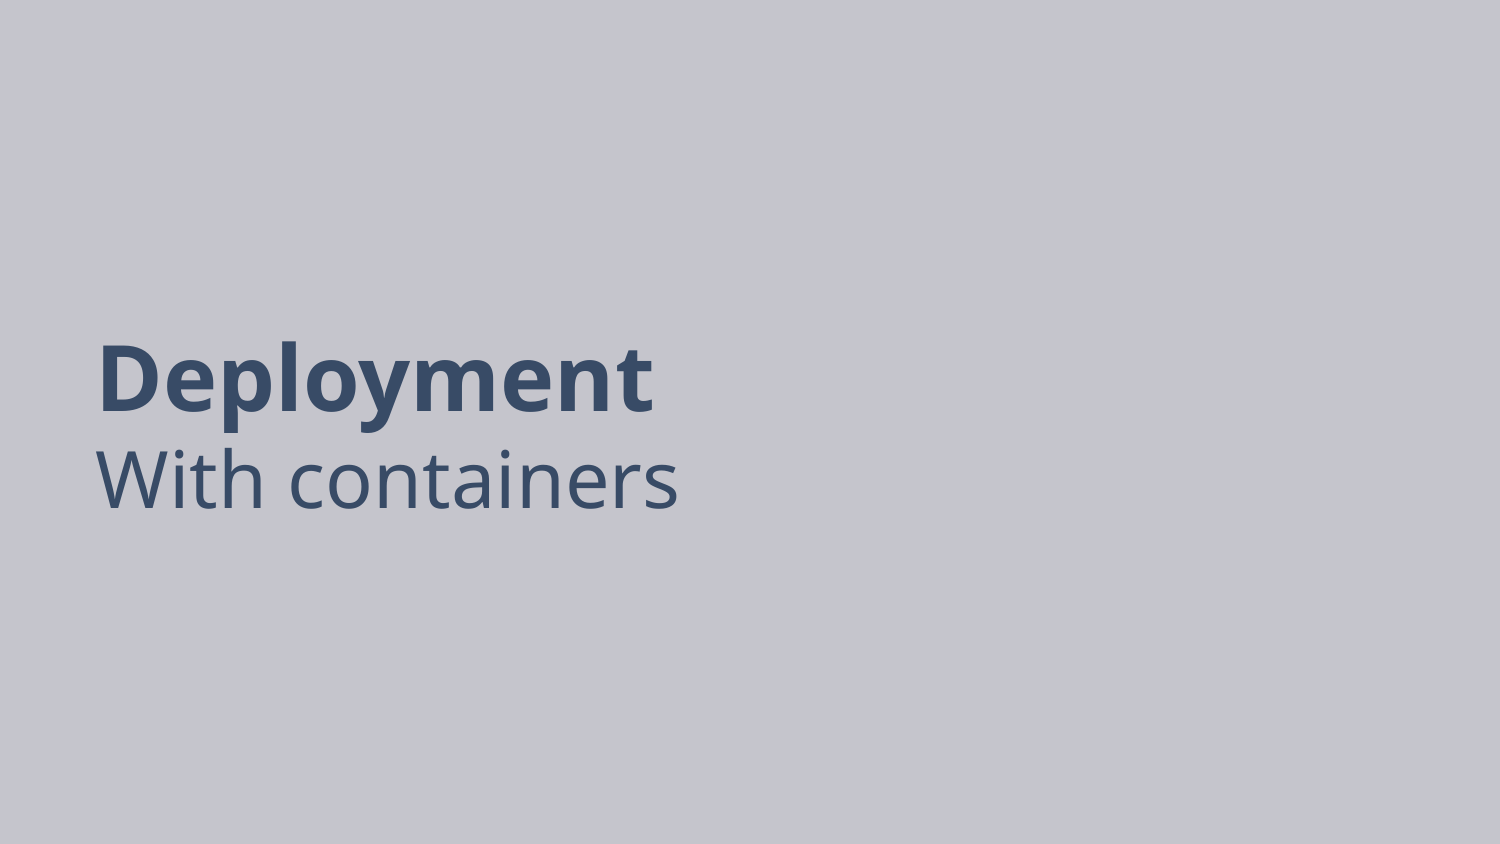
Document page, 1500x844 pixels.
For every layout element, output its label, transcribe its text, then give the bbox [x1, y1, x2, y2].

title Deployment With containers [80, 86, 1268, 758]
